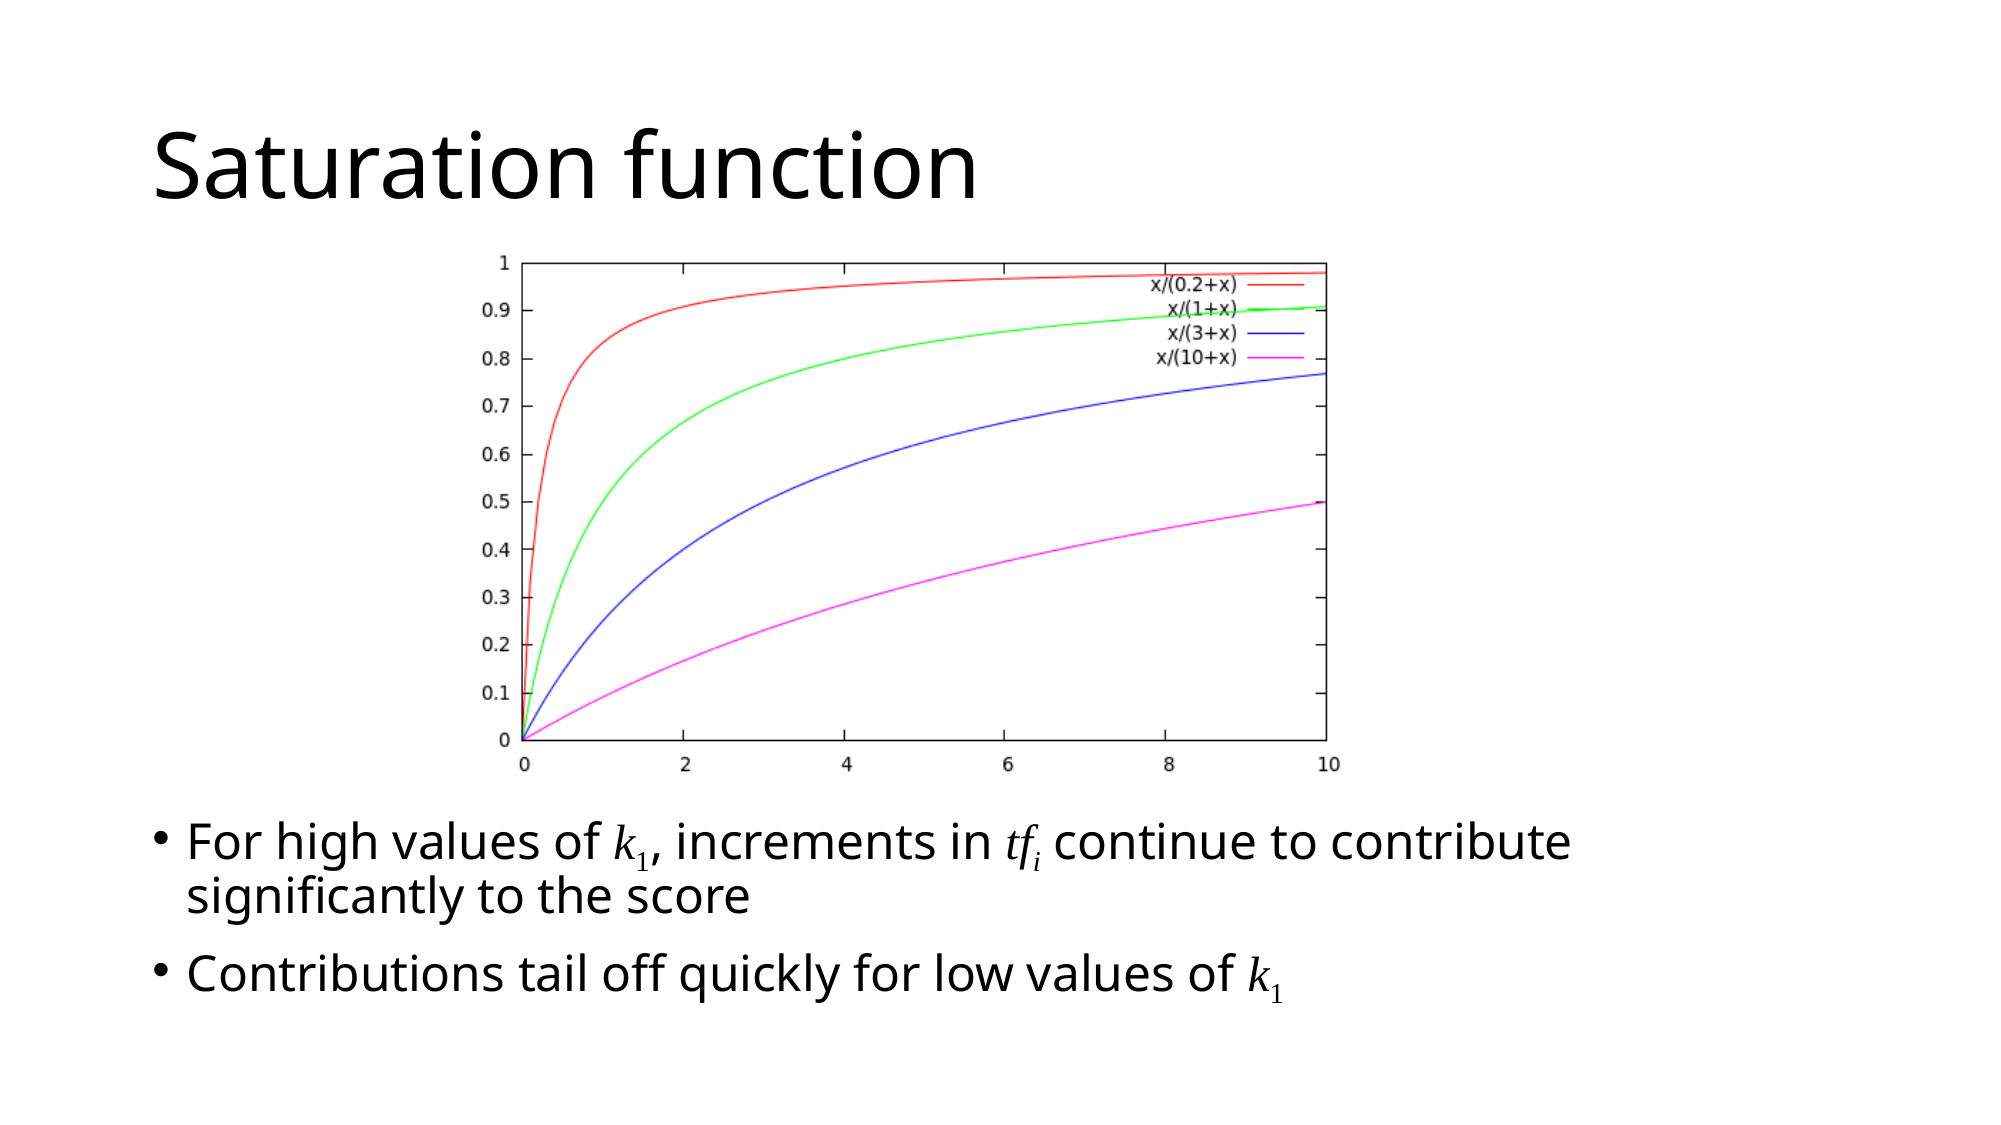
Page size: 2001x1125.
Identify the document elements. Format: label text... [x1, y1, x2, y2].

picture [456, 240, 1353, 780]
list For high values of k1, increments in tfi continue to contribute significantly to the score Contributions tail off quickly for low values of k1 [137, 299, 1863, 1014]
title Saturation function [137, 59, 1863, 278]
